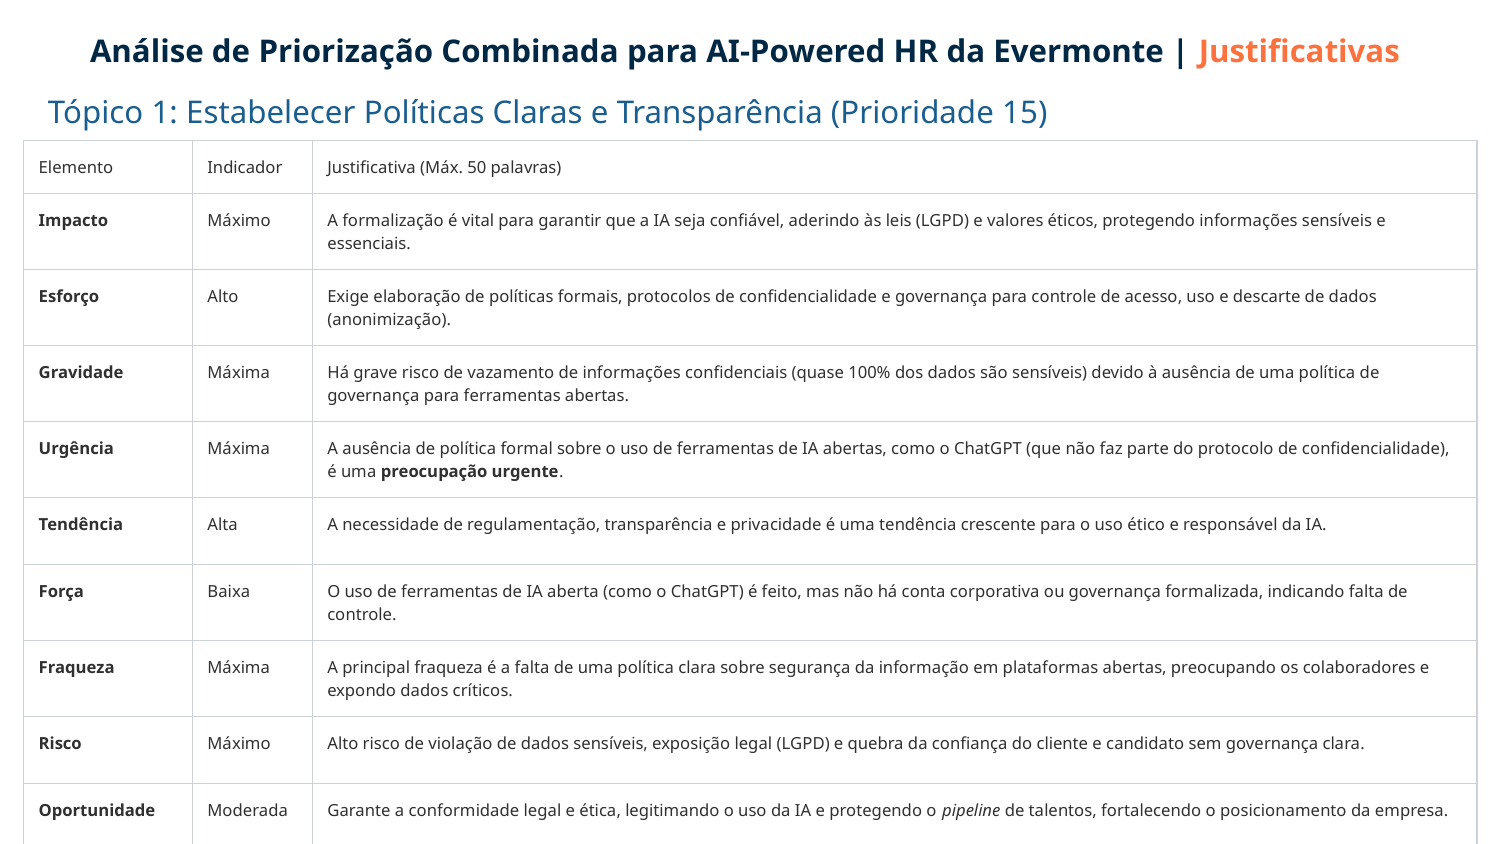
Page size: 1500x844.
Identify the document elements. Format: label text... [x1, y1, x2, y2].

table_cell Força [24, 565, 192, 640]
table_cell Exige elaboração de políticas formais, protocolos de confidencialidade e governança para controle de acesso, uso e descarte de dados (anonimização). [313, 270, 1476, 345]
table_cell Oportunidade [24, 784, 192, 844]
table_cell Alta [193, 498, 312, 564]
table_cell Esforço [24, 270, 192, 345]
table_cell Máxima [193, 641, 312, 716]
table_cell A ausência de política formal sobre o uso de ferramentas de IA abertas, como o ChatGPT (que não faz parte do protocolo de confidencialidade), é uma preocupação urgente. [313, 422, 1476, 497]
table_header Justificativa (Máx. 50 palavras) [313, 141, 1476, 193]
table_cell Gravidade [24, 346, 192, 421]
title Análise de Priorização Combinada para AI-Powered HR da Evermonte | Justificativas [18, 16, 1472, 73]
table_cell Máximo [193, 194, 312, 269]
table_cell Urgência [24, 422, 192, 497]
table_cell Alto risco de violação de dados sensíveis, exposição legal (LGPD) e quebra da confiança do cliente e candidato sem governança clara. [313, 717, 1476, 783]
table_cell Impacto [24, 194, 192, 269]
table_cell A formalização é vital para garantir que a IA seja confiável, aderindo às leis (LGPD) e valores éticos, protegendo informações sensíveis e essenciais. [313, 194, 1476, 269]
table_cell A necessidade de regulamentação, transparência e privacidade é uma tendência crescente para o uso ético e responsável da IA. [313, 498, 1476, 564]
table_cell Tendência [24, 498, 192, 564]
table_header Indicador [193, 141, 312, 193]
table_header Elemento [24, 141, 192, 193]
table_cell O uso de ferramentas de IA aberta (como o ChatGPT) é feito, mas não há conta corporativa ou governança formalizada, indicando falta de controle. [313, 565, 1476, 640]
table_cell Moderada [193, 784, 312, 844]
table_cell Há grave risco de vazamento de informações confidenciais (quase 100% dos dados são sensíveis) devido à ausência de uma política de governança para ferramentas abertas. [313, 346, 1476, 421]
table_cell A principal fraqueza é a falta de uma política clara sobre segurança da informação em plataformas abertas, preocupando os colaboradores e expondo dados críticos. [313, 641, 1476, 716]
table_cell Máxima [193, 422, 312, 497]
table_cell Fraqueza [24, 641, 192, 716]
table_cell Baixa [193, 565, 312, 640]
table_cell Alto [193, 270, 312, 345]
table_cell Máxima [193, 346, 312, 421]
title Tópico 1: Estabelecer Políticas Claras e Transparência (Prioridade 15) [32, 77, 1191, 134]
table_cell Risco [24, 717, 192, 783]
table_cell Máximo [193, 717, 312, 783]
table_cell Garante a conformidade legal e ética, legitimando o uso da IA e protegendo o pipeline de talentos, fortalecendo o posicionamento da empresa. [313, 784, 1476, 844]
